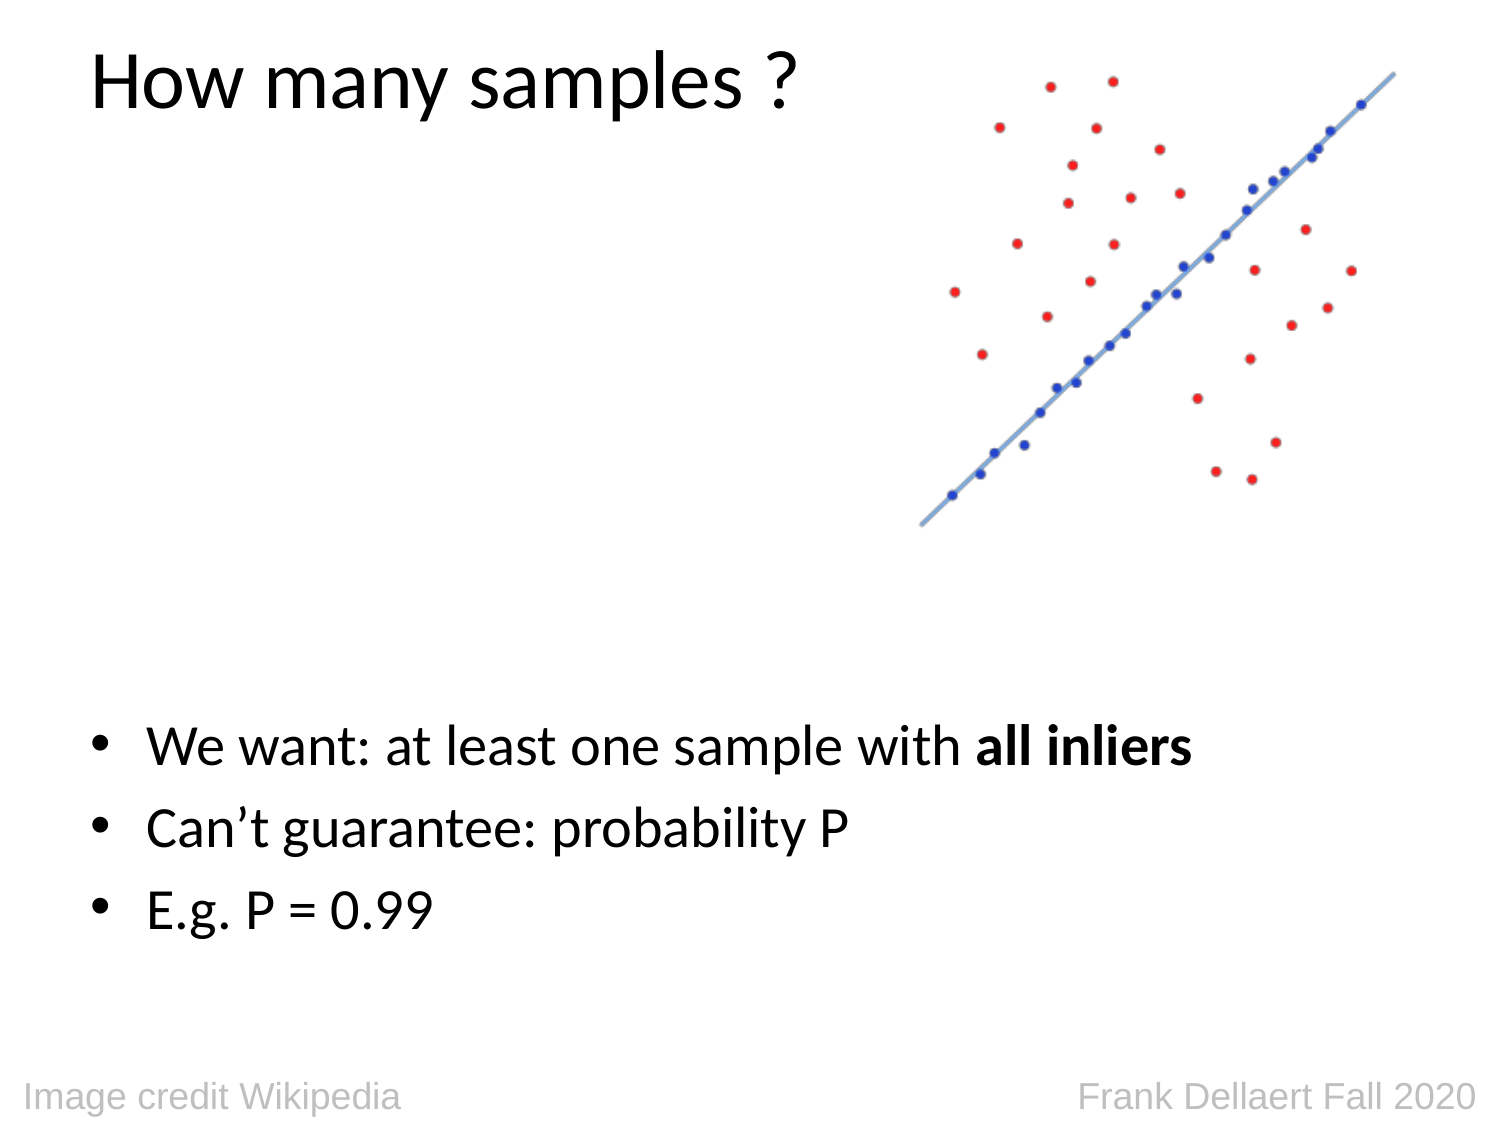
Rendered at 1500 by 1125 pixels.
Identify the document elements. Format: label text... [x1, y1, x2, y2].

list We want: at least one sample with all inliers Can’t guarantee: probability P E.g. P = 0.99 [74, 699, 1426, 1006]
text_box Image credit Wikipedia [8, 1064, 417, 1125]
picture [903, 44, 1422, 563]
title How many samples ? [74, 0, 1426, 151]
